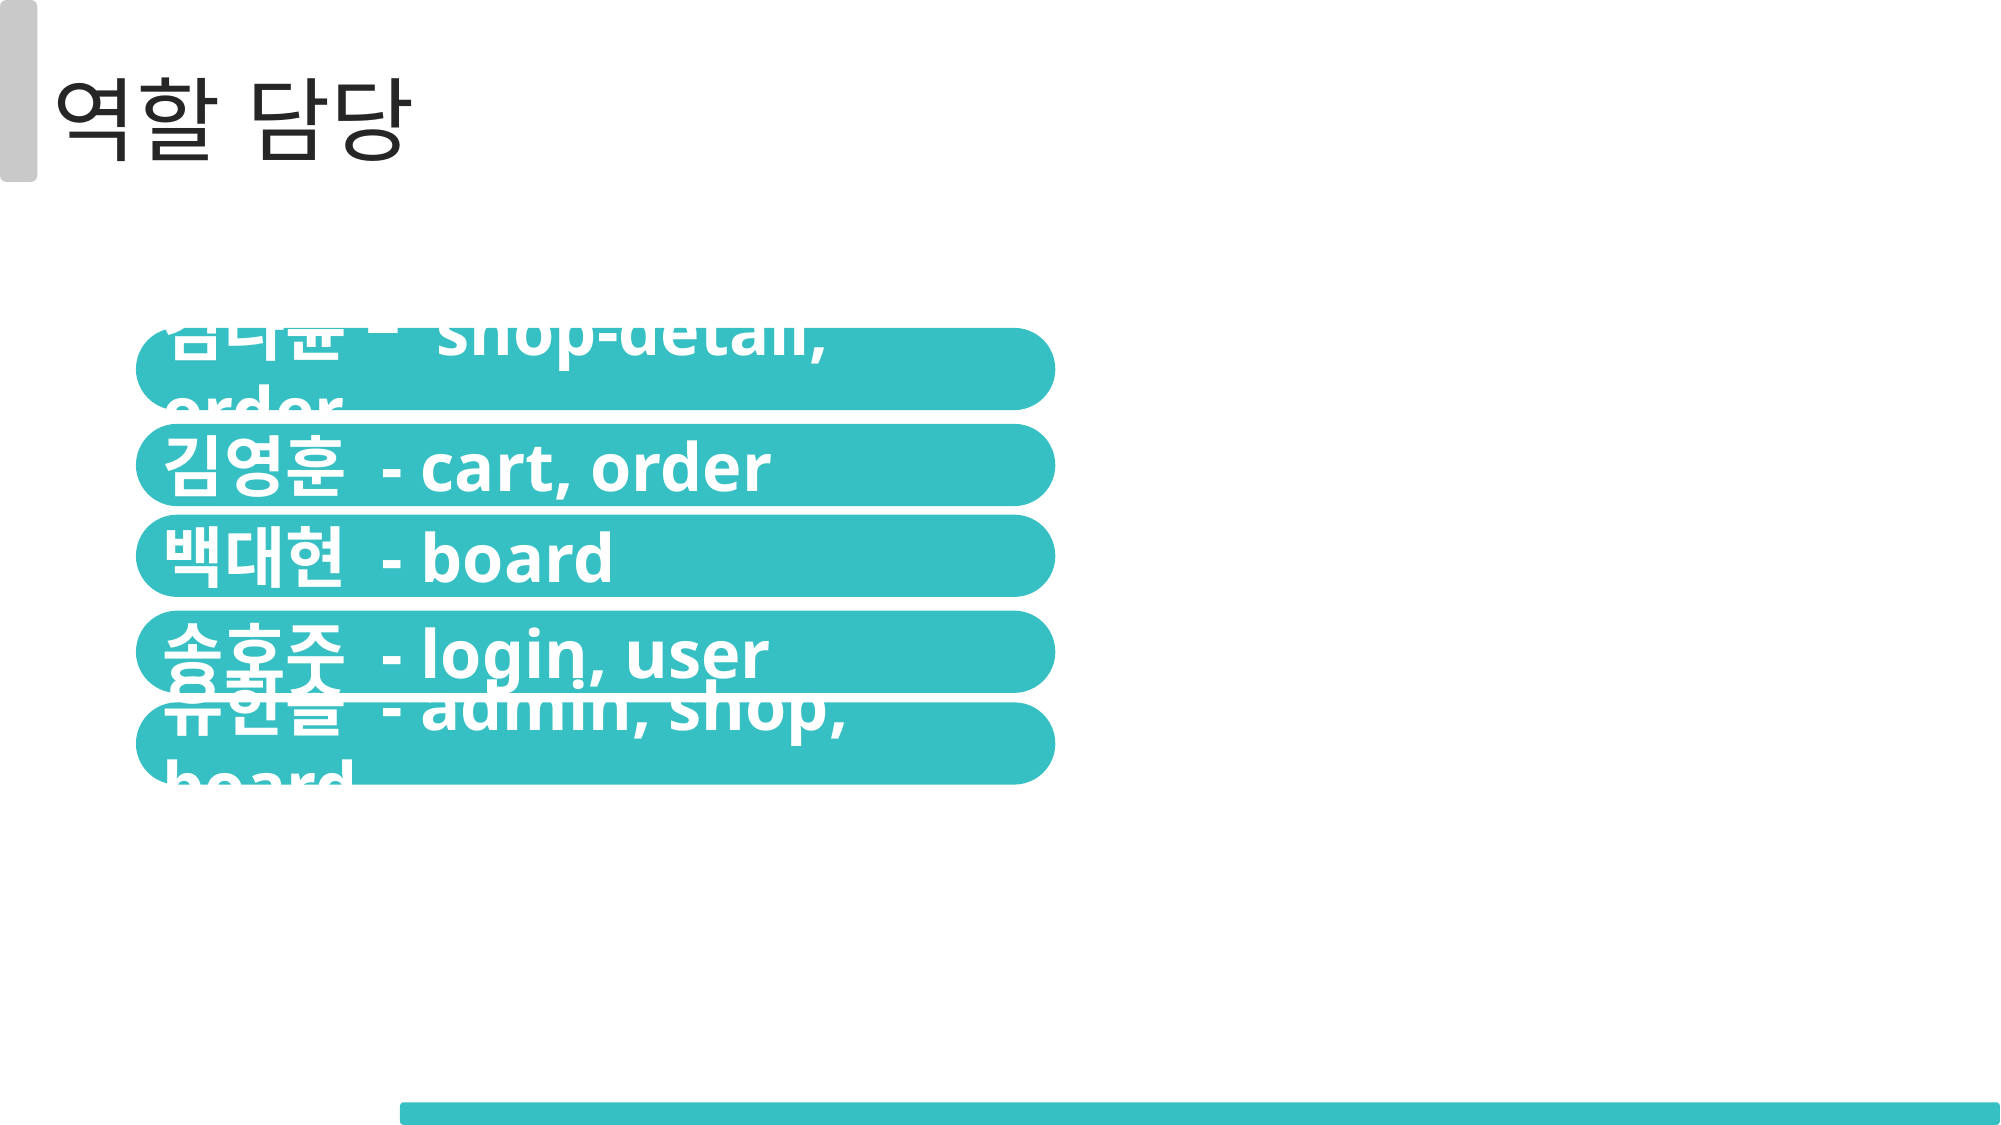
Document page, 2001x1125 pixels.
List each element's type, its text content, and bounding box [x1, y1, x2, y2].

text_box 송호주 - login, user [134, 609, 1057, 694]
text_box [398, 1101, 2000, 1125]
text_box [0, 0, 39, 183]
text_box 김나윤 – shop-detail, order [134, 326, 1057, 412]
text_box 역할 담당 [37, 0, 440, 180]
text_box 김영훈 - cart, order [134, 422, 1057, 508]
text_box 백대현 - board [134, 513, 1057, 598]
text_box 유한솔 - admin, shop, board [134, 701, 1057, 786]
